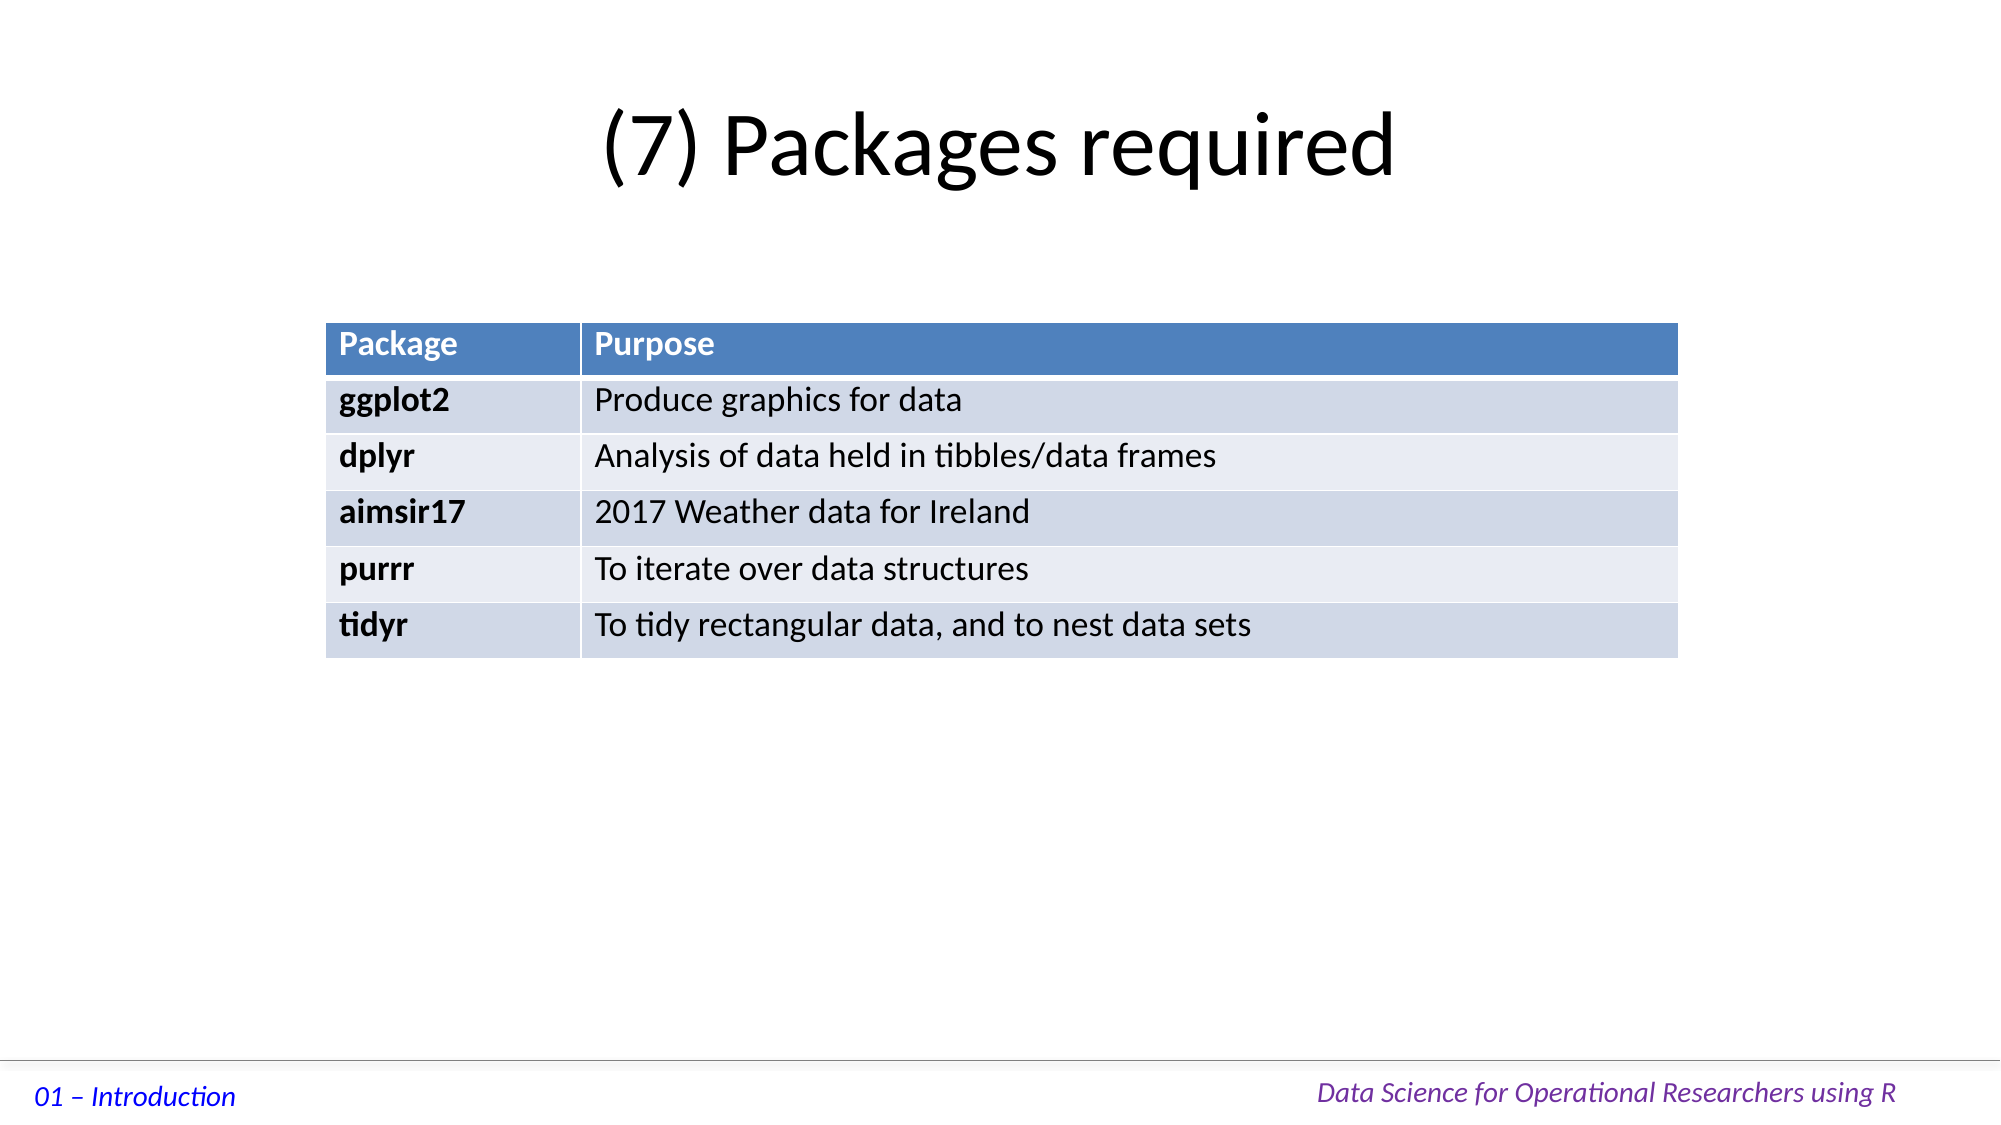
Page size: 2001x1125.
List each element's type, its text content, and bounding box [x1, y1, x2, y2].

title (7) Packages required [99, 45, 1900, 233]
table_cell 2017 Weather data for Ireland [582, 491, 1678, 546]
table_cell Analysis of data held in tibbles/data frames [582, 435, 1678, 490]
table_cell Produce graphics for data [582, 381, 1678, 433]
table_header Package [326, 323, 580, 375]
table_header Purpose [582, 323, 1678, 375]
table_cell tidyr [326, 603, 580, 658]
table_cell To tidy rectangular data, and to nest data sets [582, 603, 1678, 658]
table_cell purrr [326, 547, 580, 602]
table_cell To iterate over data structures [582, 547, 1678, 602]
table_cell ggplot2 [326, 381, 580, 433]
table_cell aimsir17 [326, 491, 580, 546]
table_cell dplyr [326, 435, 580, 490]
